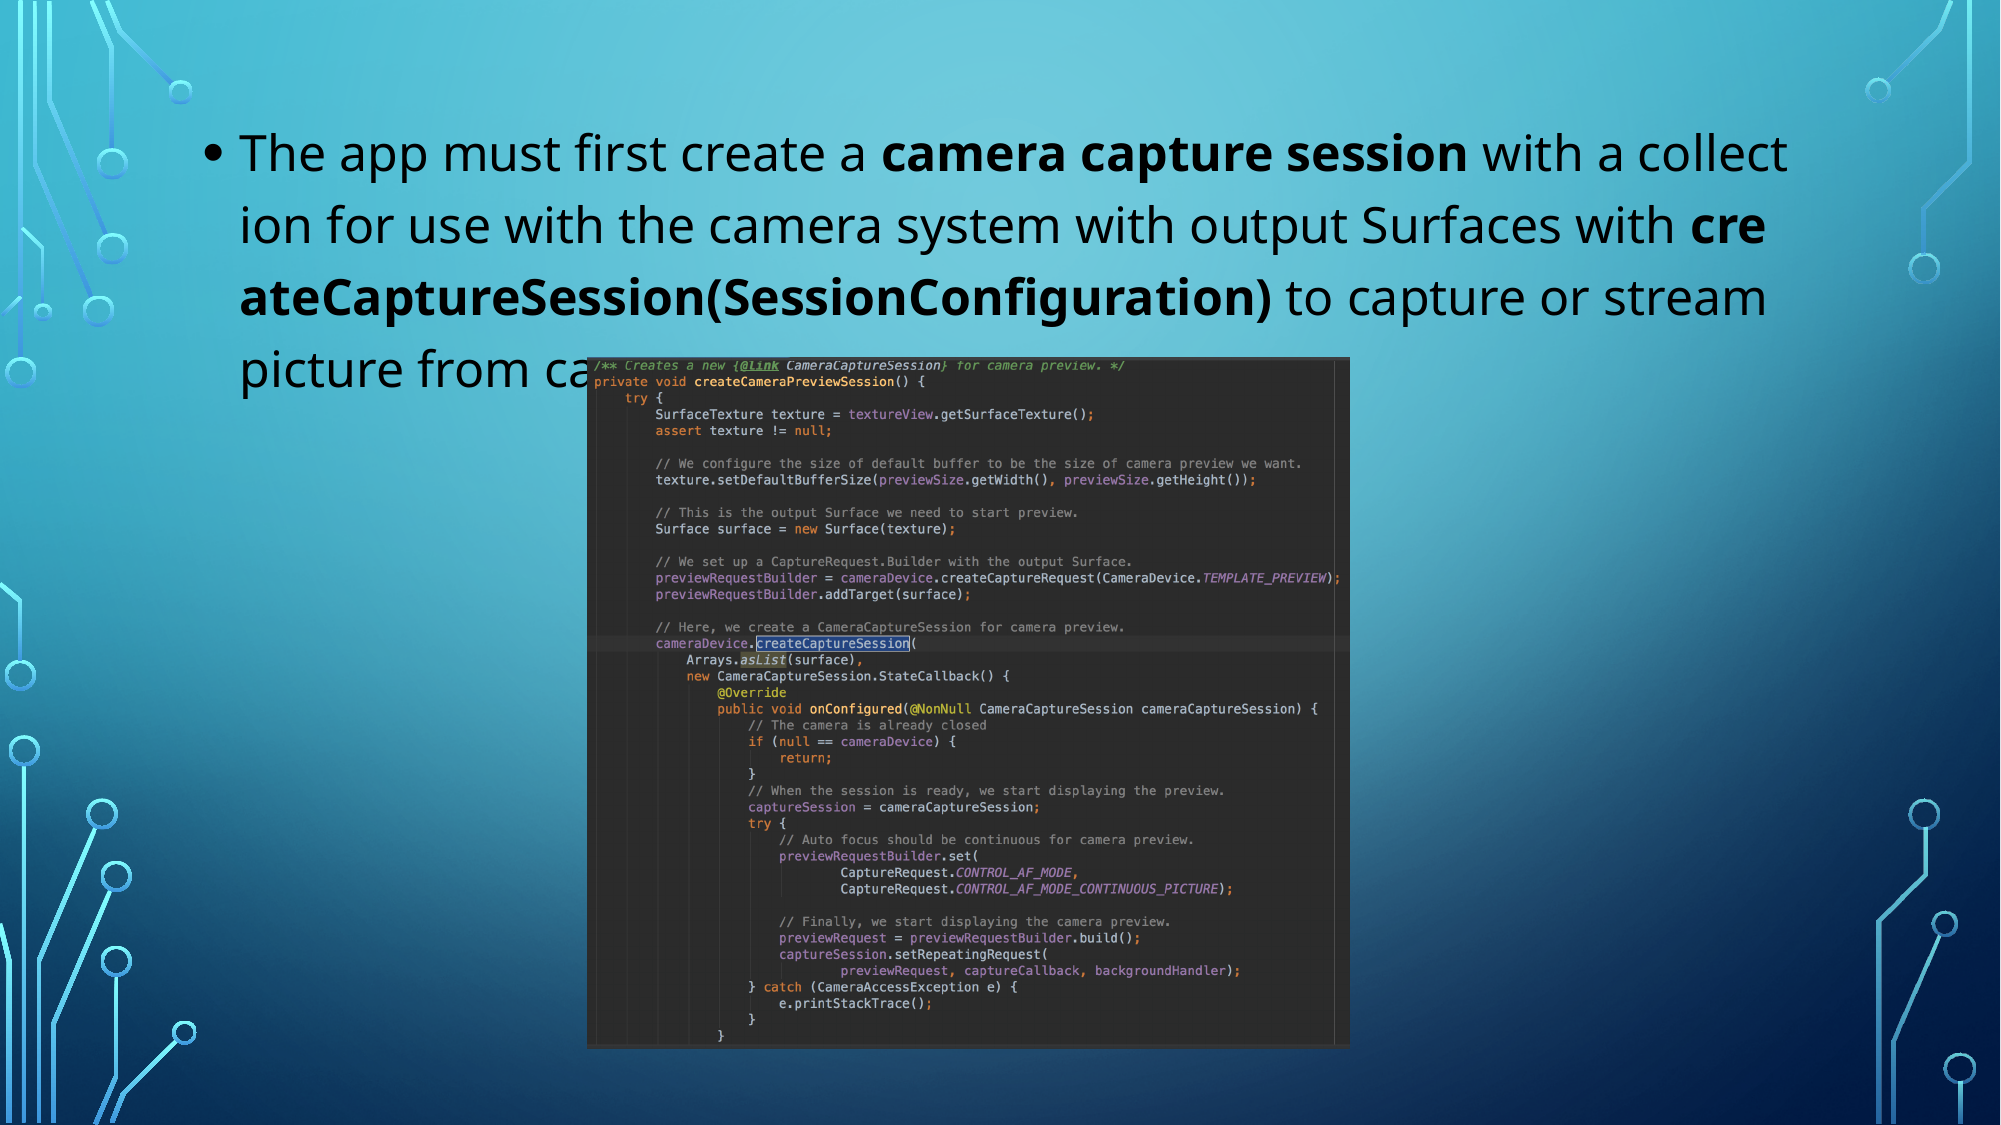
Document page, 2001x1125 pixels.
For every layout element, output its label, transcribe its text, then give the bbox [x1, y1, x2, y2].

list The app must first create a camera capture session with a collection for use with the camera system with output Surfaces with createCaptureSession(SessionConfiguration) to capture or stream picture from camera. [187, 102, 1813, 950]
picture [587, 357, 1350, 1050]
